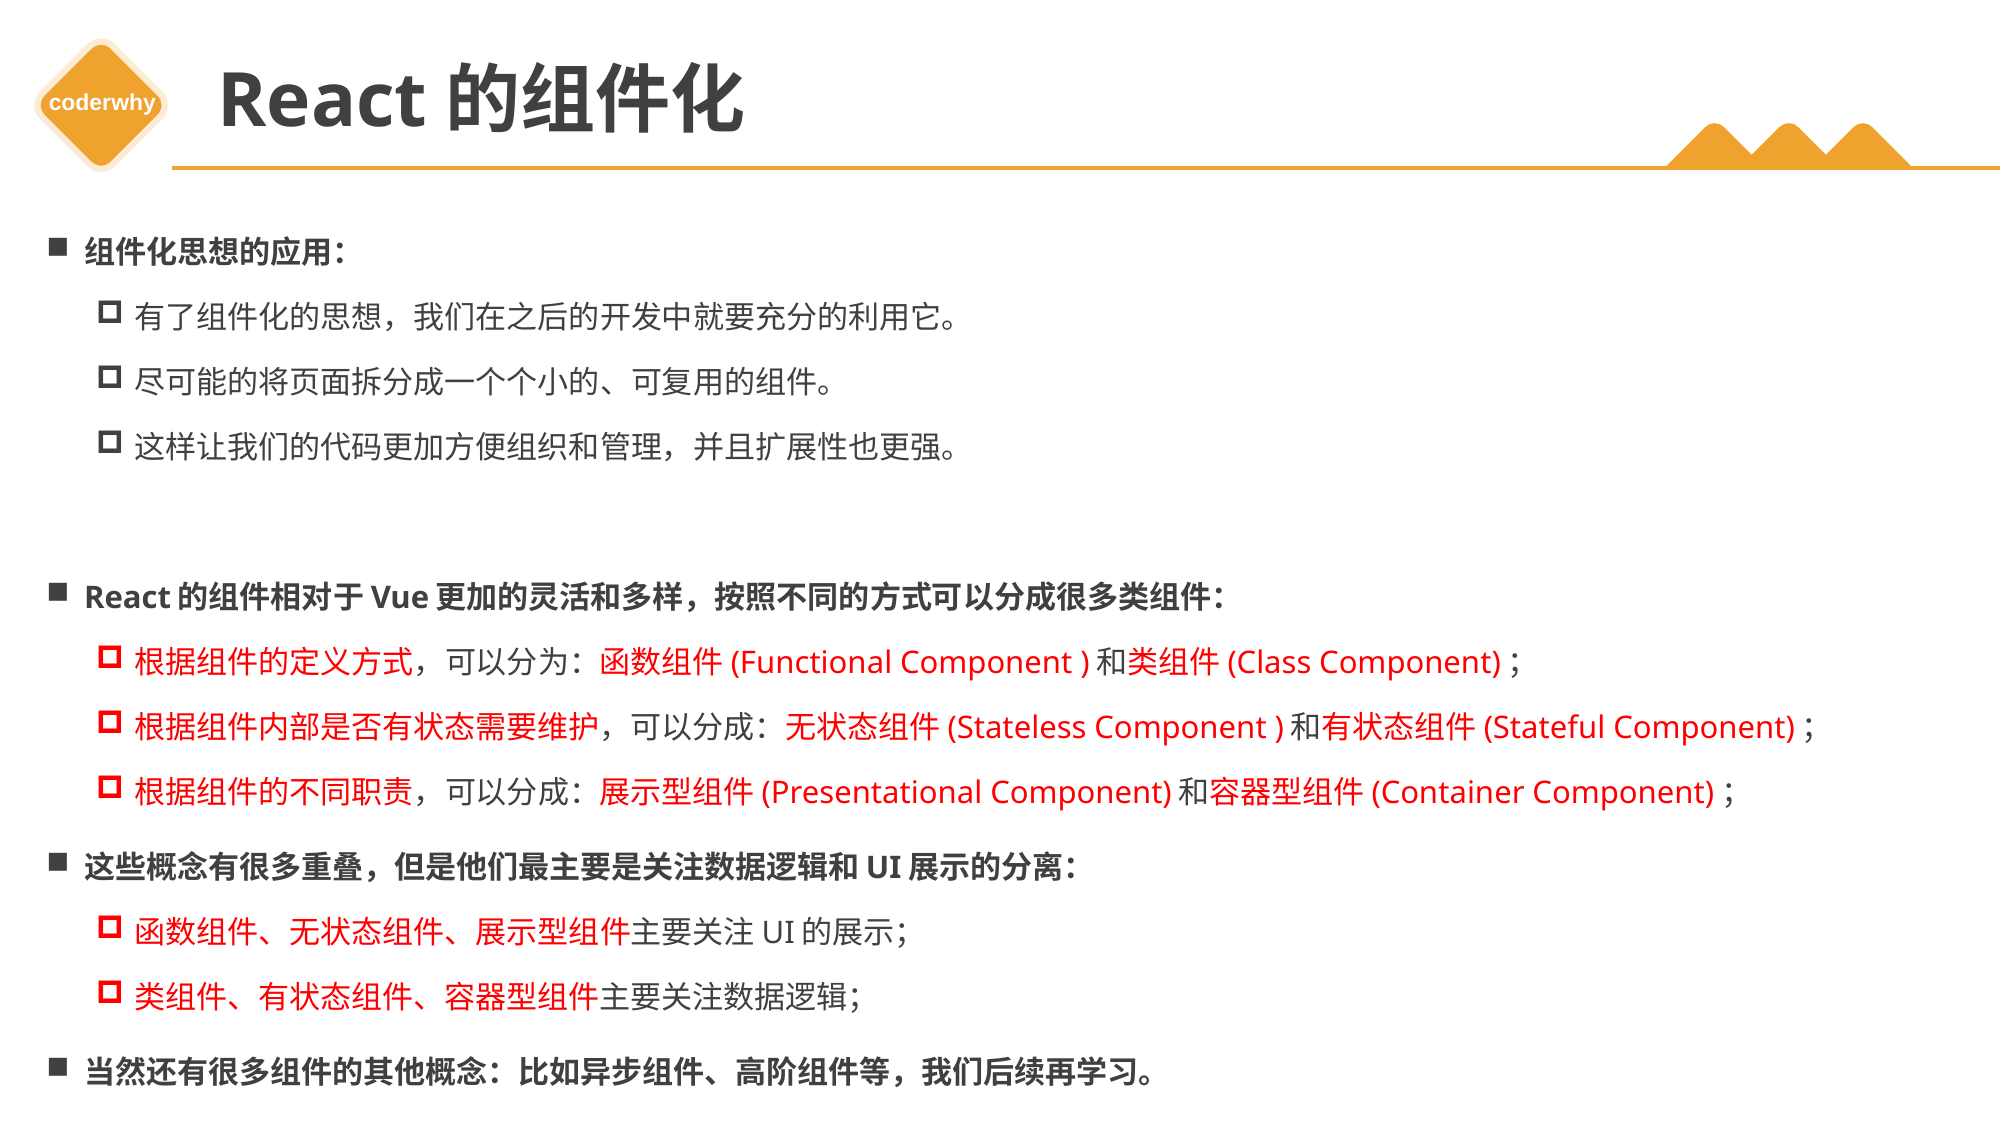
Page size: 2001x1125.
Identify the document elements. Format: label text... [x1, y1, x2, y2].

title React的组件化 [202, 43, 1857, 161]
list 组件化思想的应用： 有了组件化的思想，我们在之后的开发中就要充分的利用它。 尽可能的将页面拆分成一个个小的、可复用的组件。 这样让我们的代码更加方便组织和管理，并且扩展性也更强。 React的组件相对于Vue更加的灵活和多样，按照不同的方式可以分成很多类组件： 根据组件的定义方式，可以分为：函数组件(Functional Component )和类组件(Class Component)； 根据组件内部是否有状态需要维护，可以分成：无状态组件(Stateless Component )和有状态组件(Stateful Component)； 根据组件的不同职责，可以分成：展示型组件(Presentational Component)和容器型组件(Container Component)； 这些概念有很多重叠，但是他们最主要是关注数据逻辑和UI展示的分离： 函数组件、无状态组件、展示型组件主要关注UI的展示； 类组件、有状态组件、容器型组件主要关注数据逻辑； 当然还有很多组件的其他概念：比如异步组件、高阶组件等，我们后续再学习。 [31, 206, 1979, 1100]
